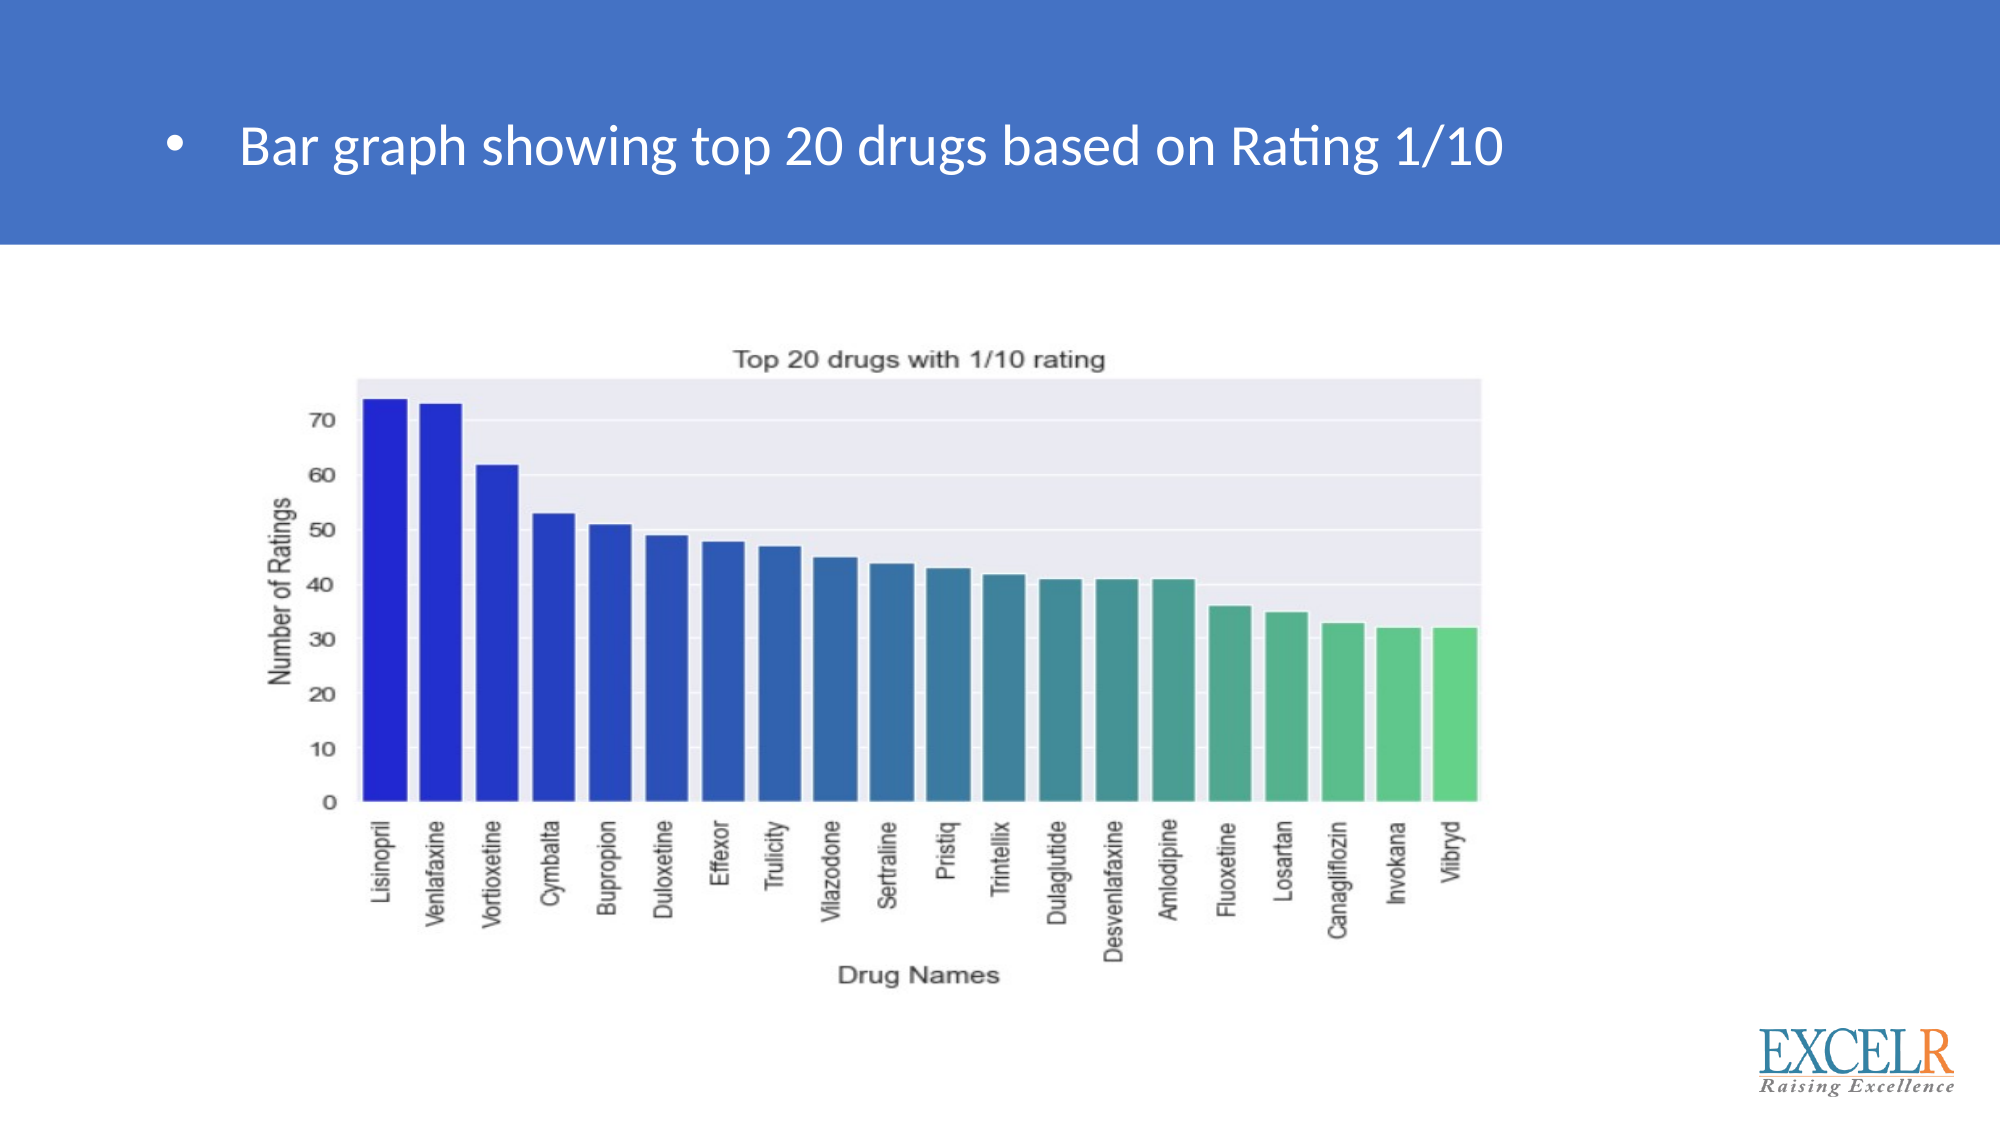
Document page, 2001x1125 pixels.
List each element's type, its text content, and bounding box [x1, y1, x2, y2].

text_box Bar graph showing top 20 drugs based on Rating 1/10 [0, 0, 2000, 245]
picture [224, 334, 1504, 1016]
picture [1759, 1028, 1954, 1097]
